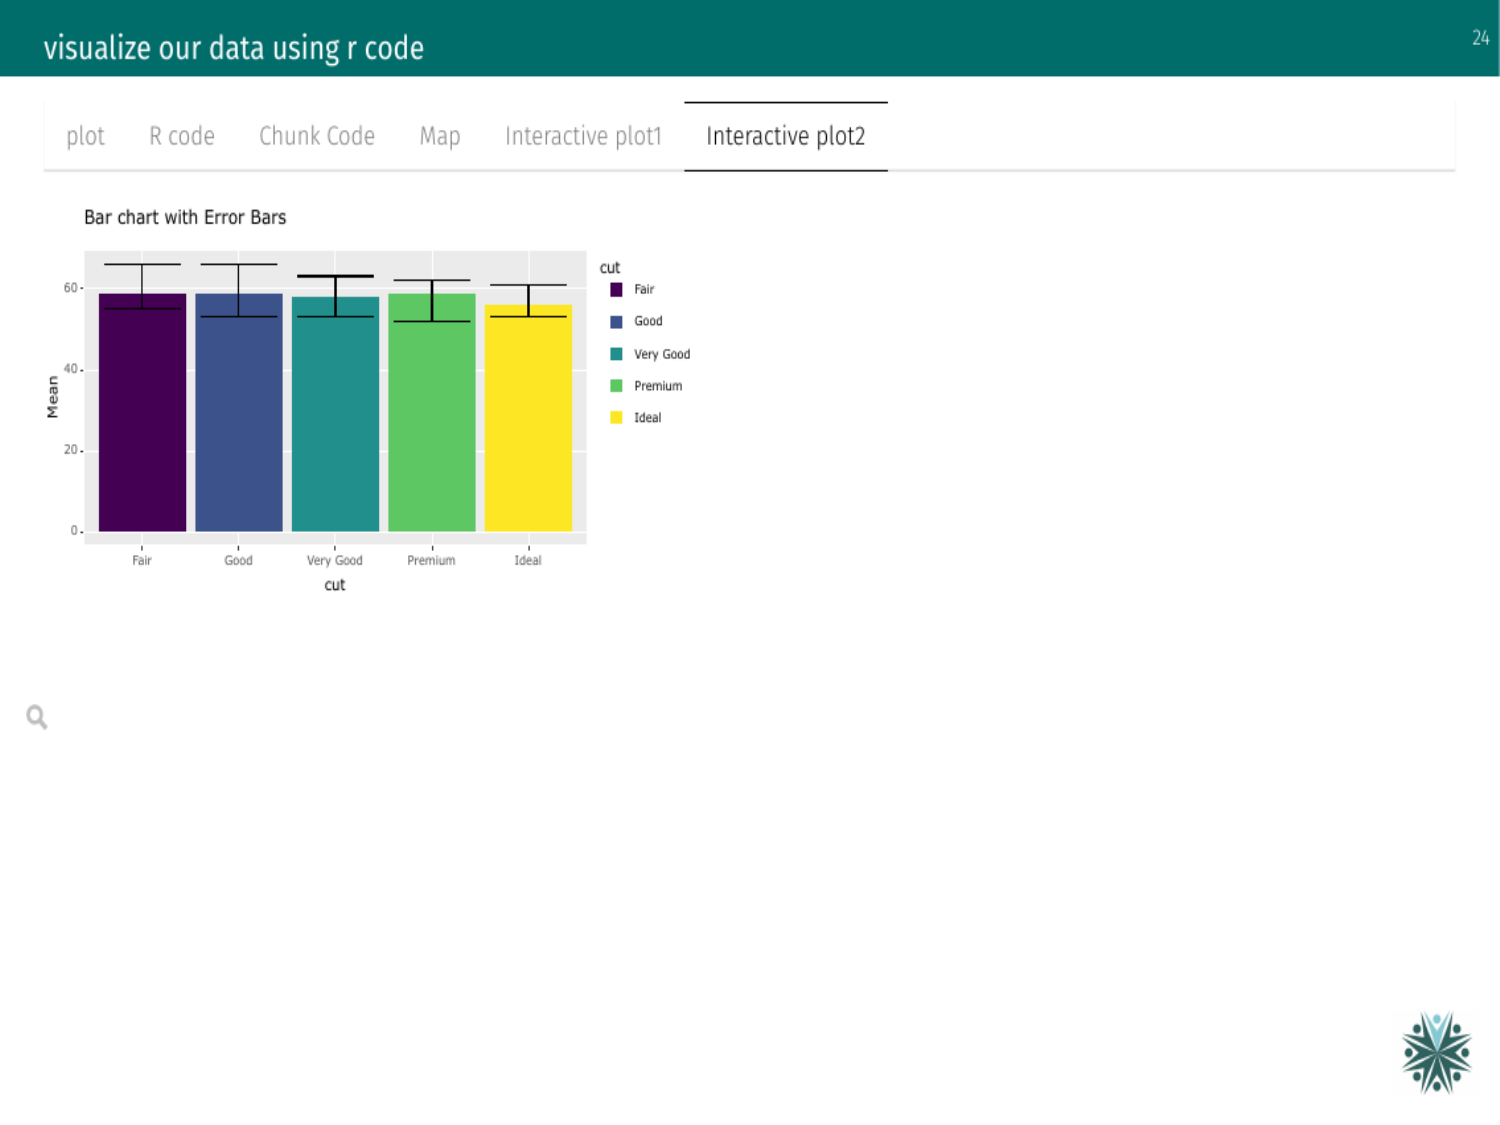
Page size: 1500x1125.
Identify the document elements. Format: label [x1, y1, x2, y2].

list [0, 0, 1500, 1125]
